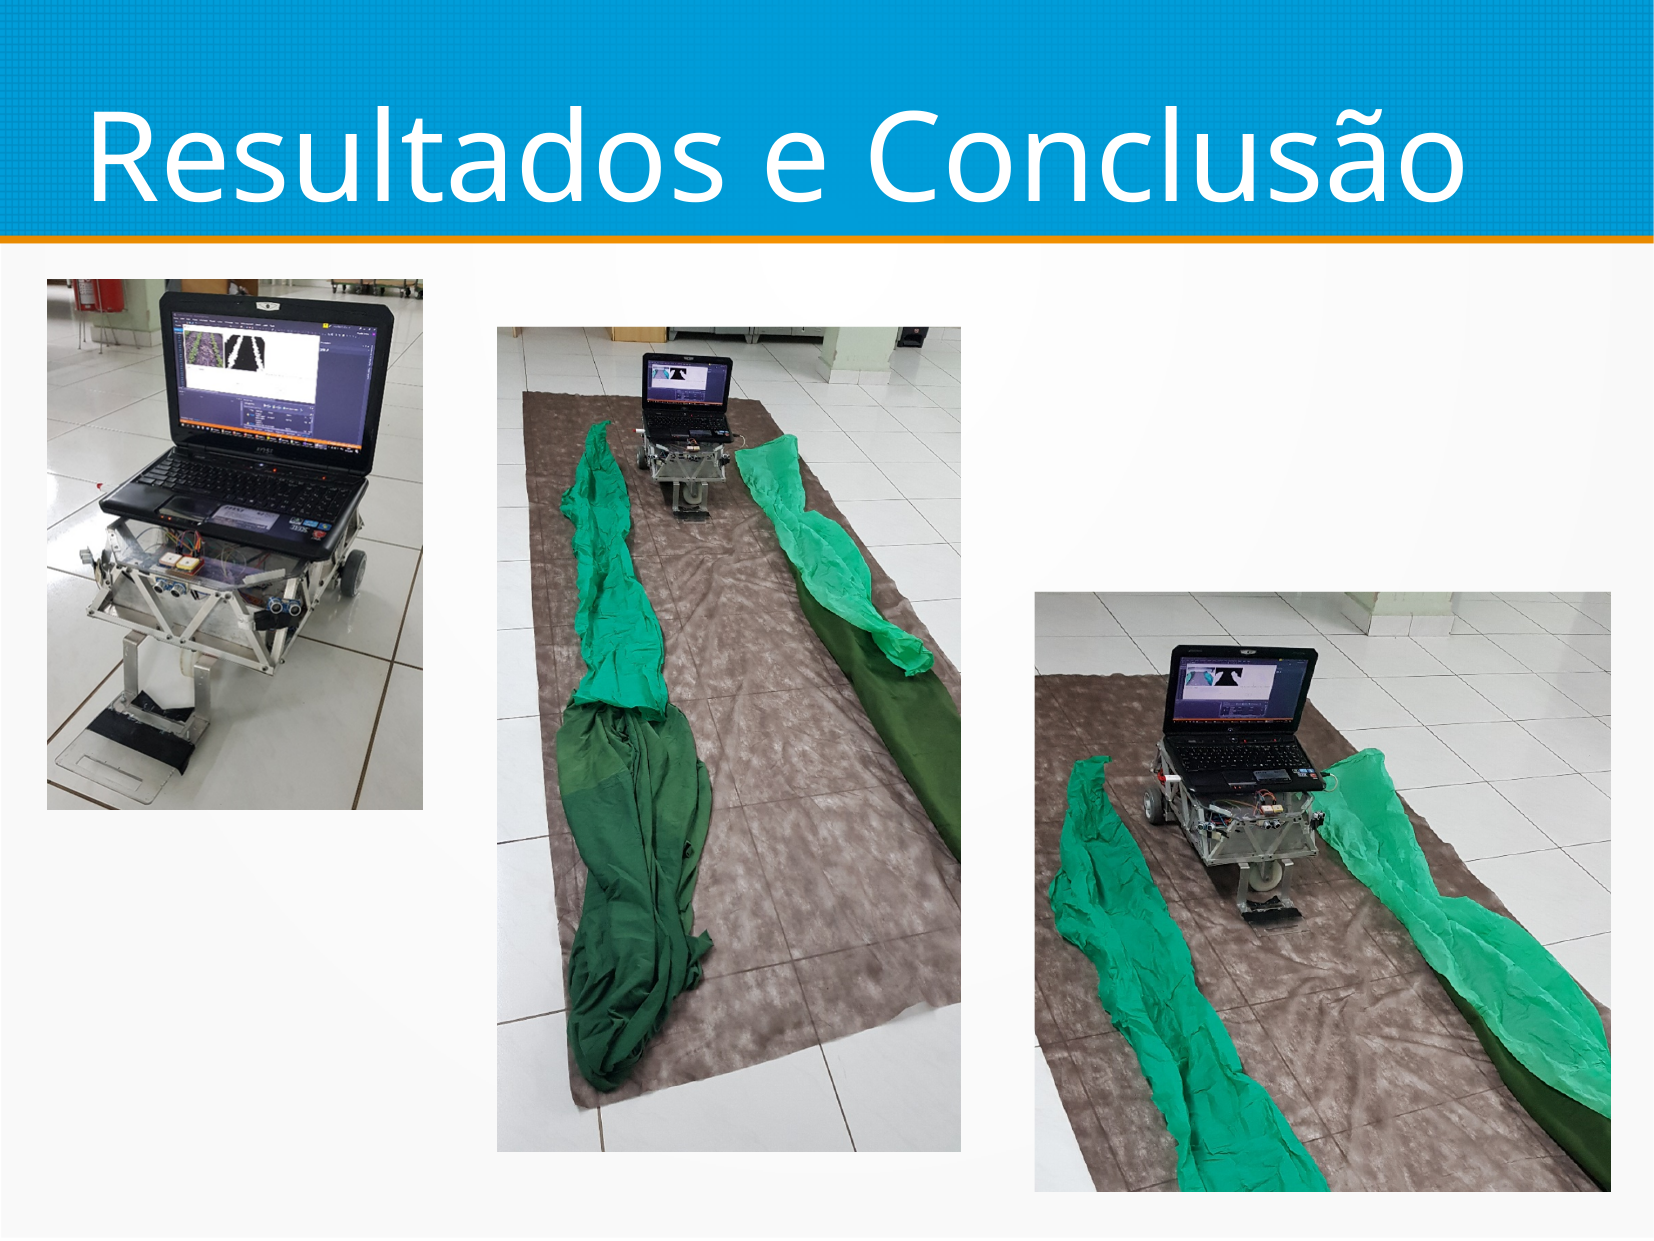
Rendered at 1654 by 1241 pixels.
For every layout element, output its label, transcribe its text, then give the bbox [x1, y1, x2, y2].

text_box Resultados e Conclusão [82, 19, 1571, 227]
picture [0, 236, 1654, 1241]
